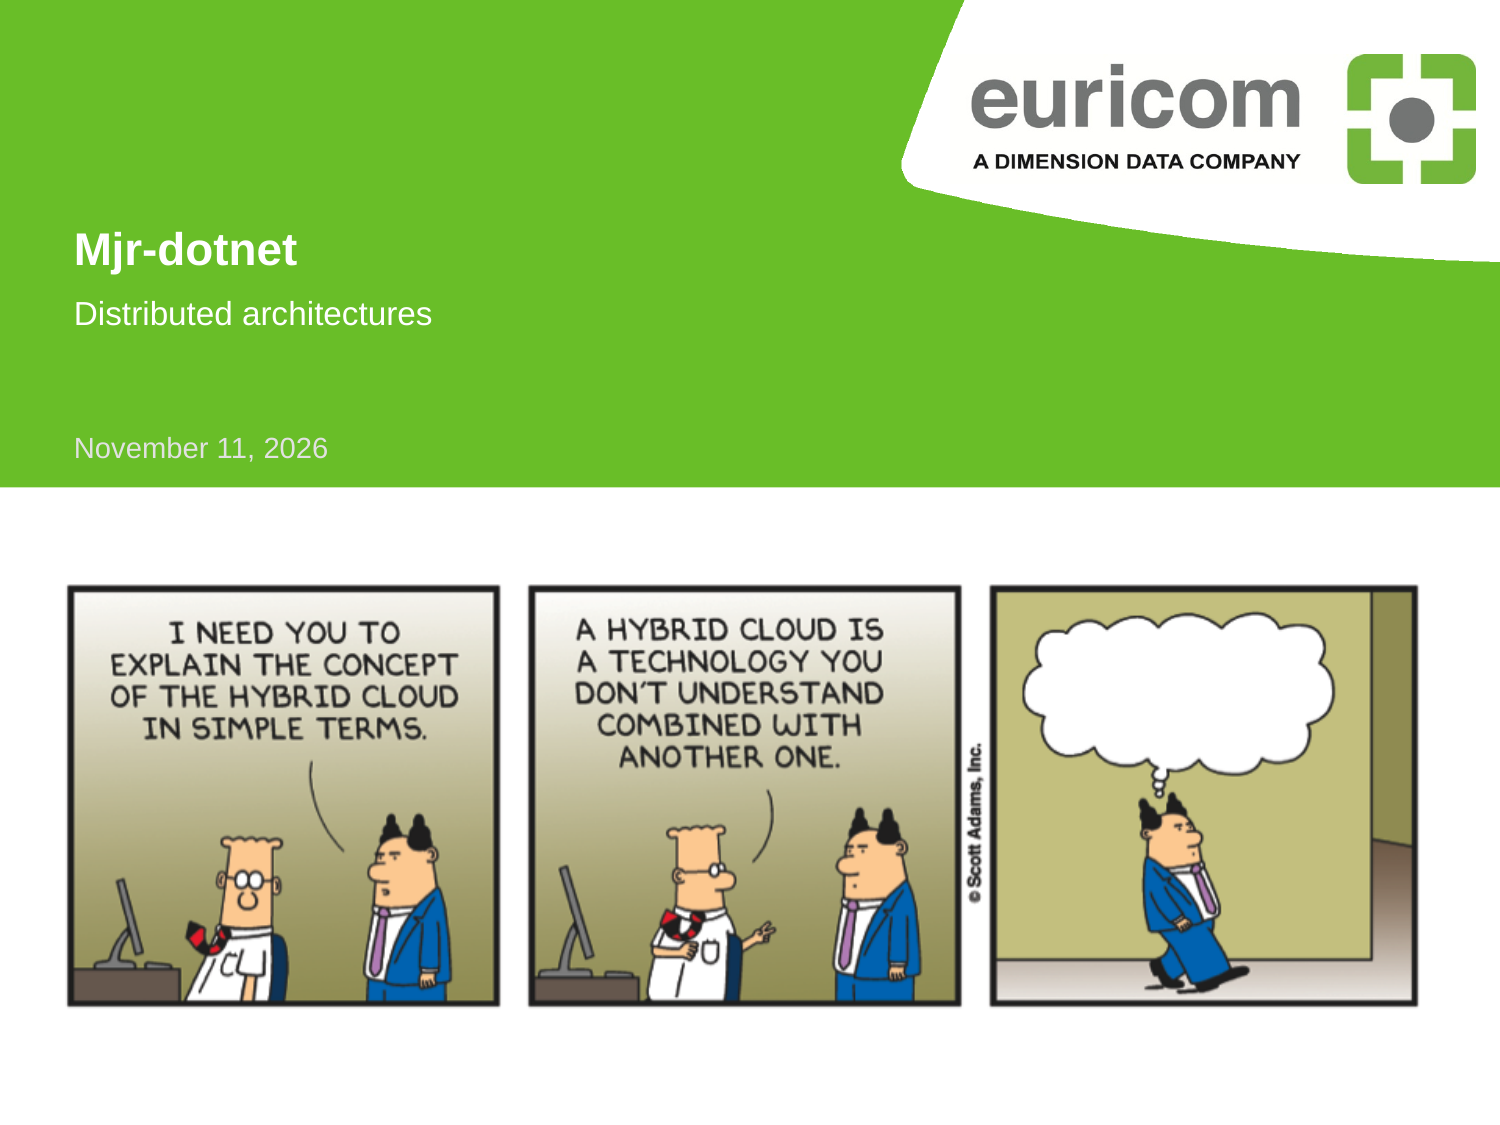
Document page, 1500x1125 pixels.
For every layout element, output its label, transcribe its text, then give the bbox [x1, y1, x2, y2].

title Mjr-dotnet [73, 149, 901, 275]
picture [885, 0, 1500, 299]
list Distributed architectures [73, 286, 901, 388]
picture [41, 555, 1448, 1036]
